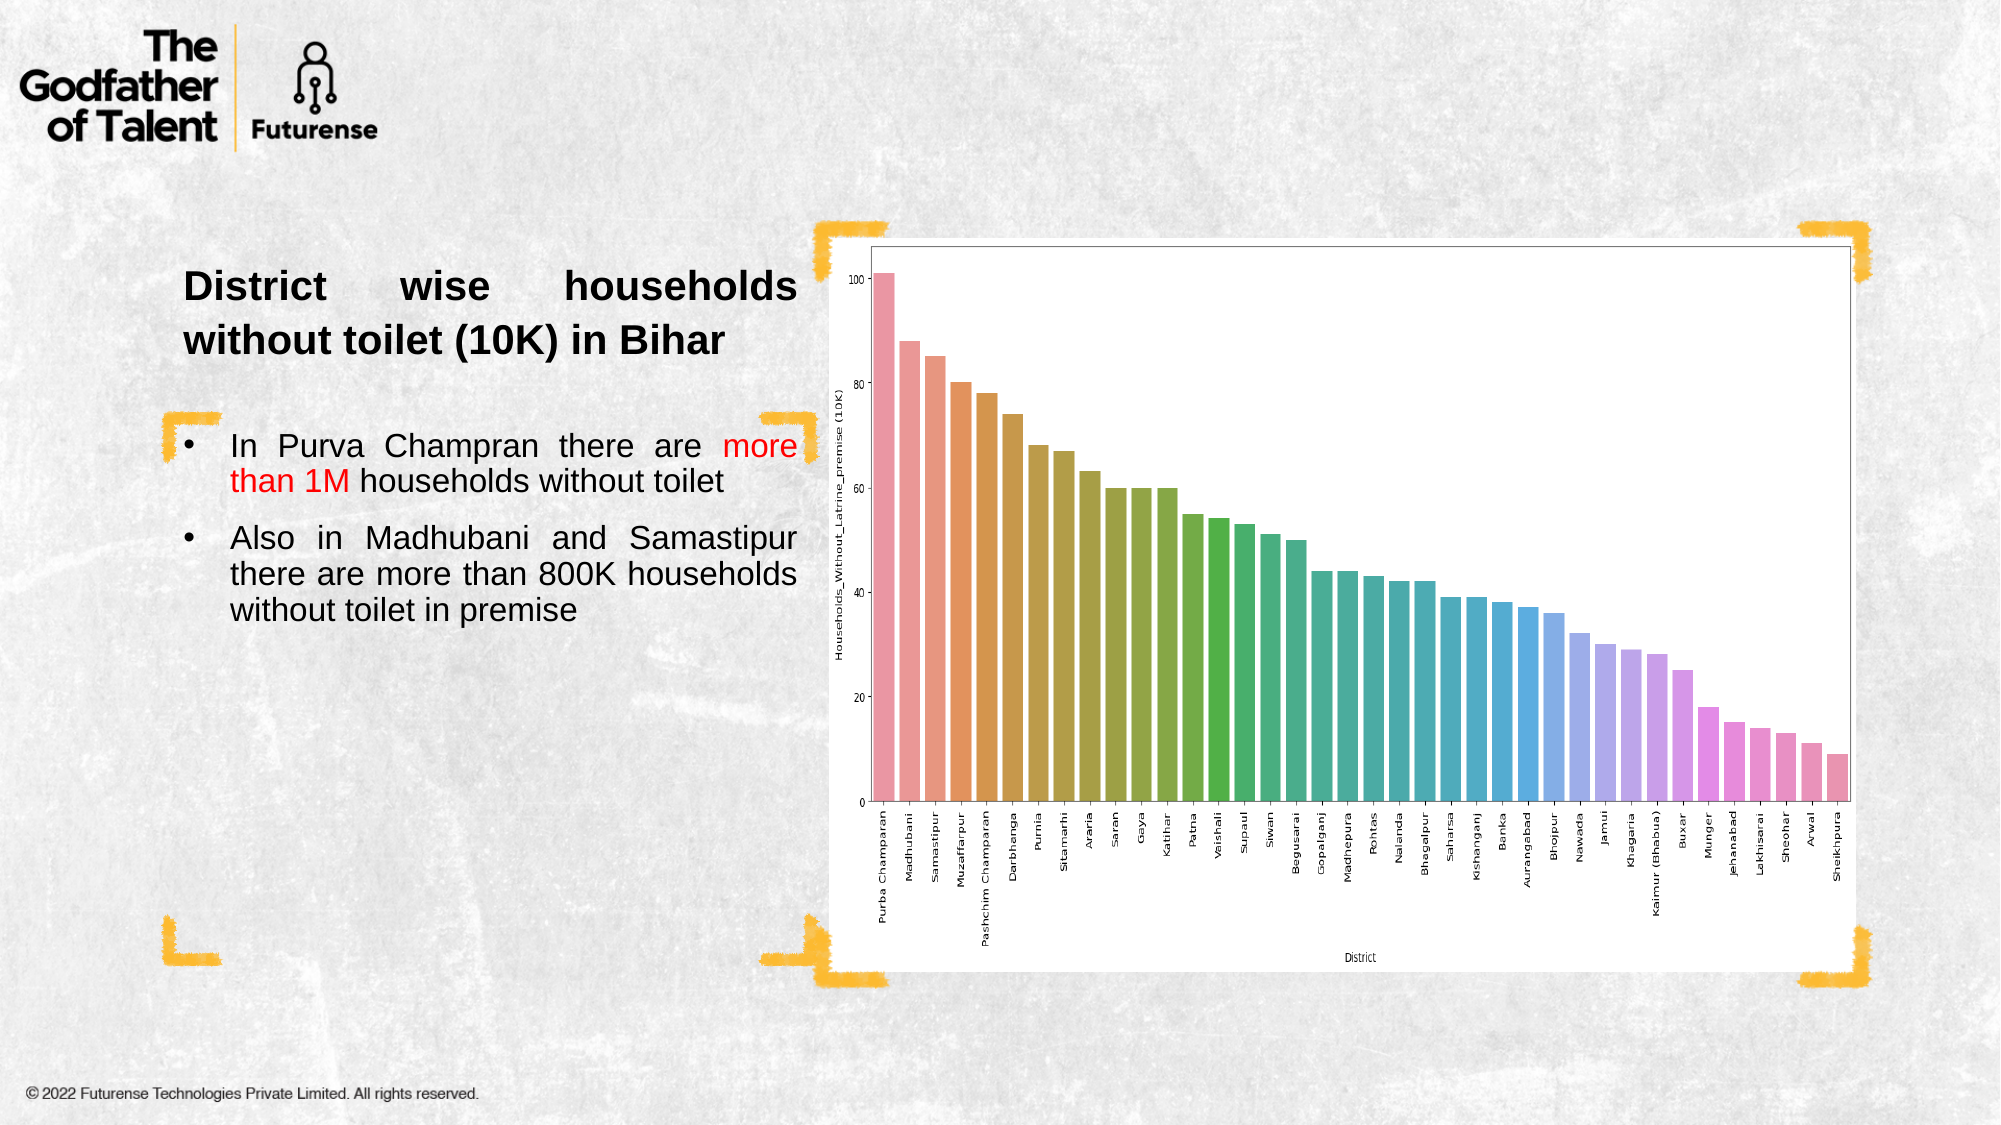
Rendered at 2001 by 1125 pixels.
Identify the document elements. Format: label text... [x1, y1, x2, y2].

picture [0, 0, 2001, 1125]
title District wise households without toilet (10K) in Bihar [168, 207, 814, 411]
list In Purva Champran there are more than 1M households without toilet Also in Madhubani and Samastipur there are more than 800K households without toilet in premise [168, 420, 812, 952]
